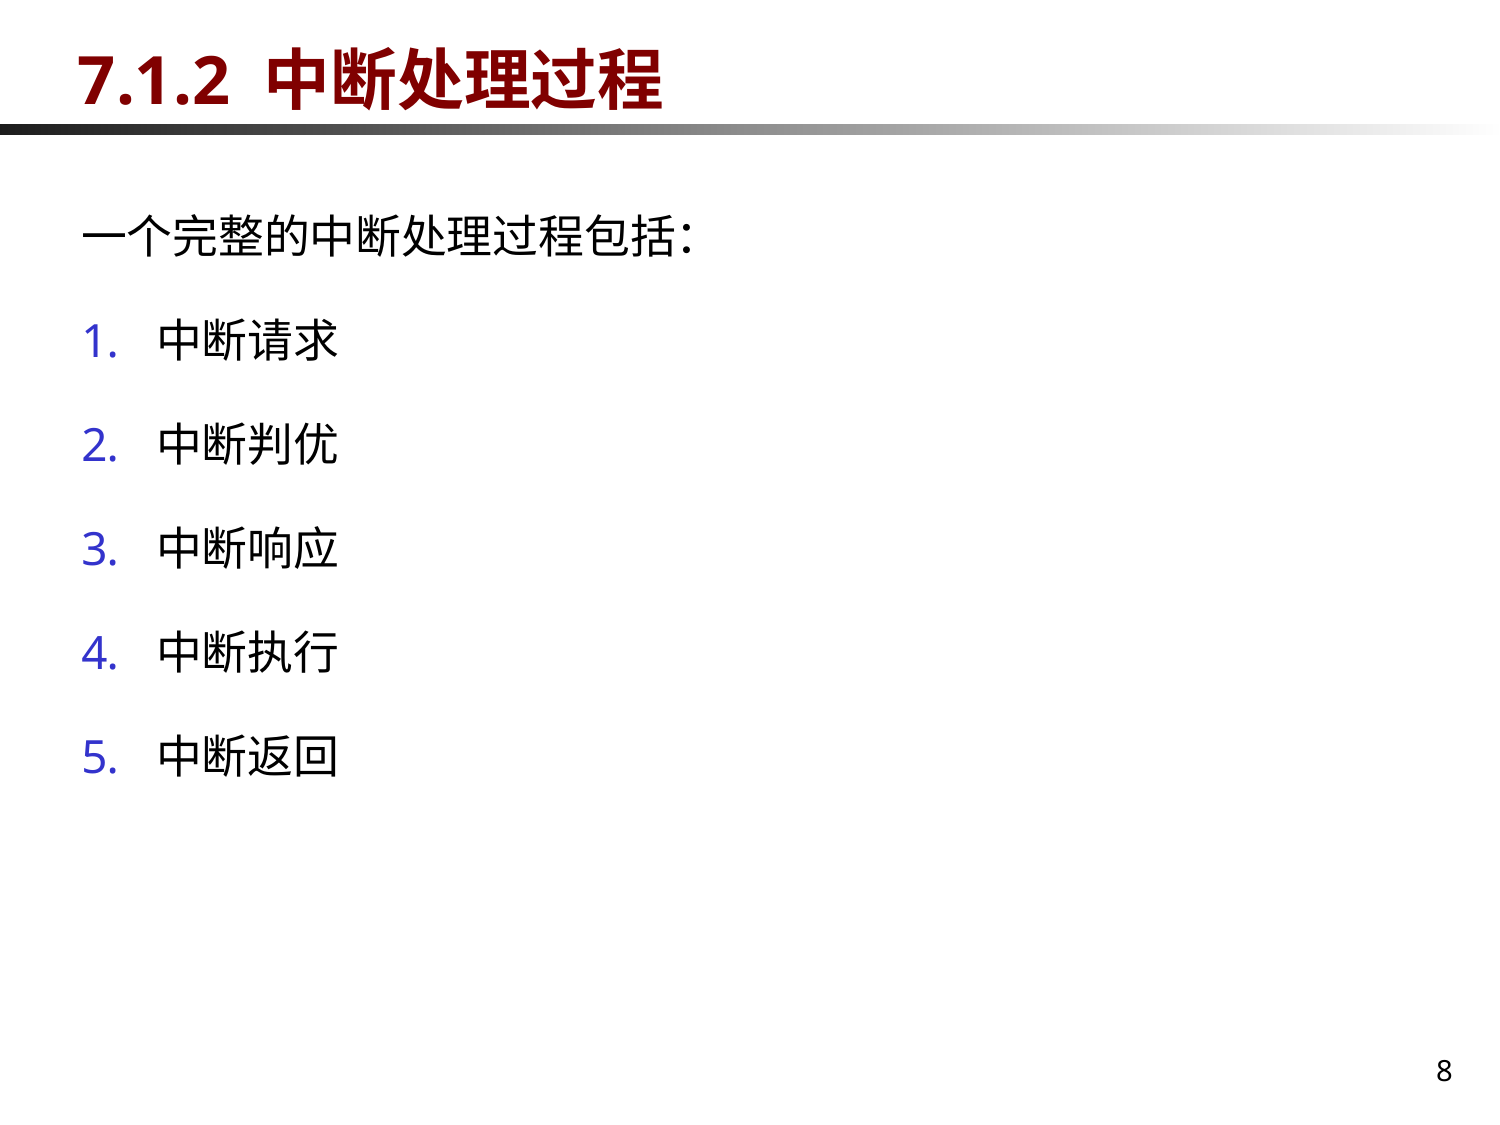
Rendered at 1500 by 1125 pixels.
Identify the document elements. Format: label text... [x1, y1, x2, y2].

slide_number 8 [1154, 1023, 1468, 1100]
list 一个完整的中断处理过程包括： 中断请求 中断判优 中断响应 中断执行 中断返回 [66, 172, 1394, 976]
title 7.1.2 中断处理过程 [62, 23, 1342, 126]
